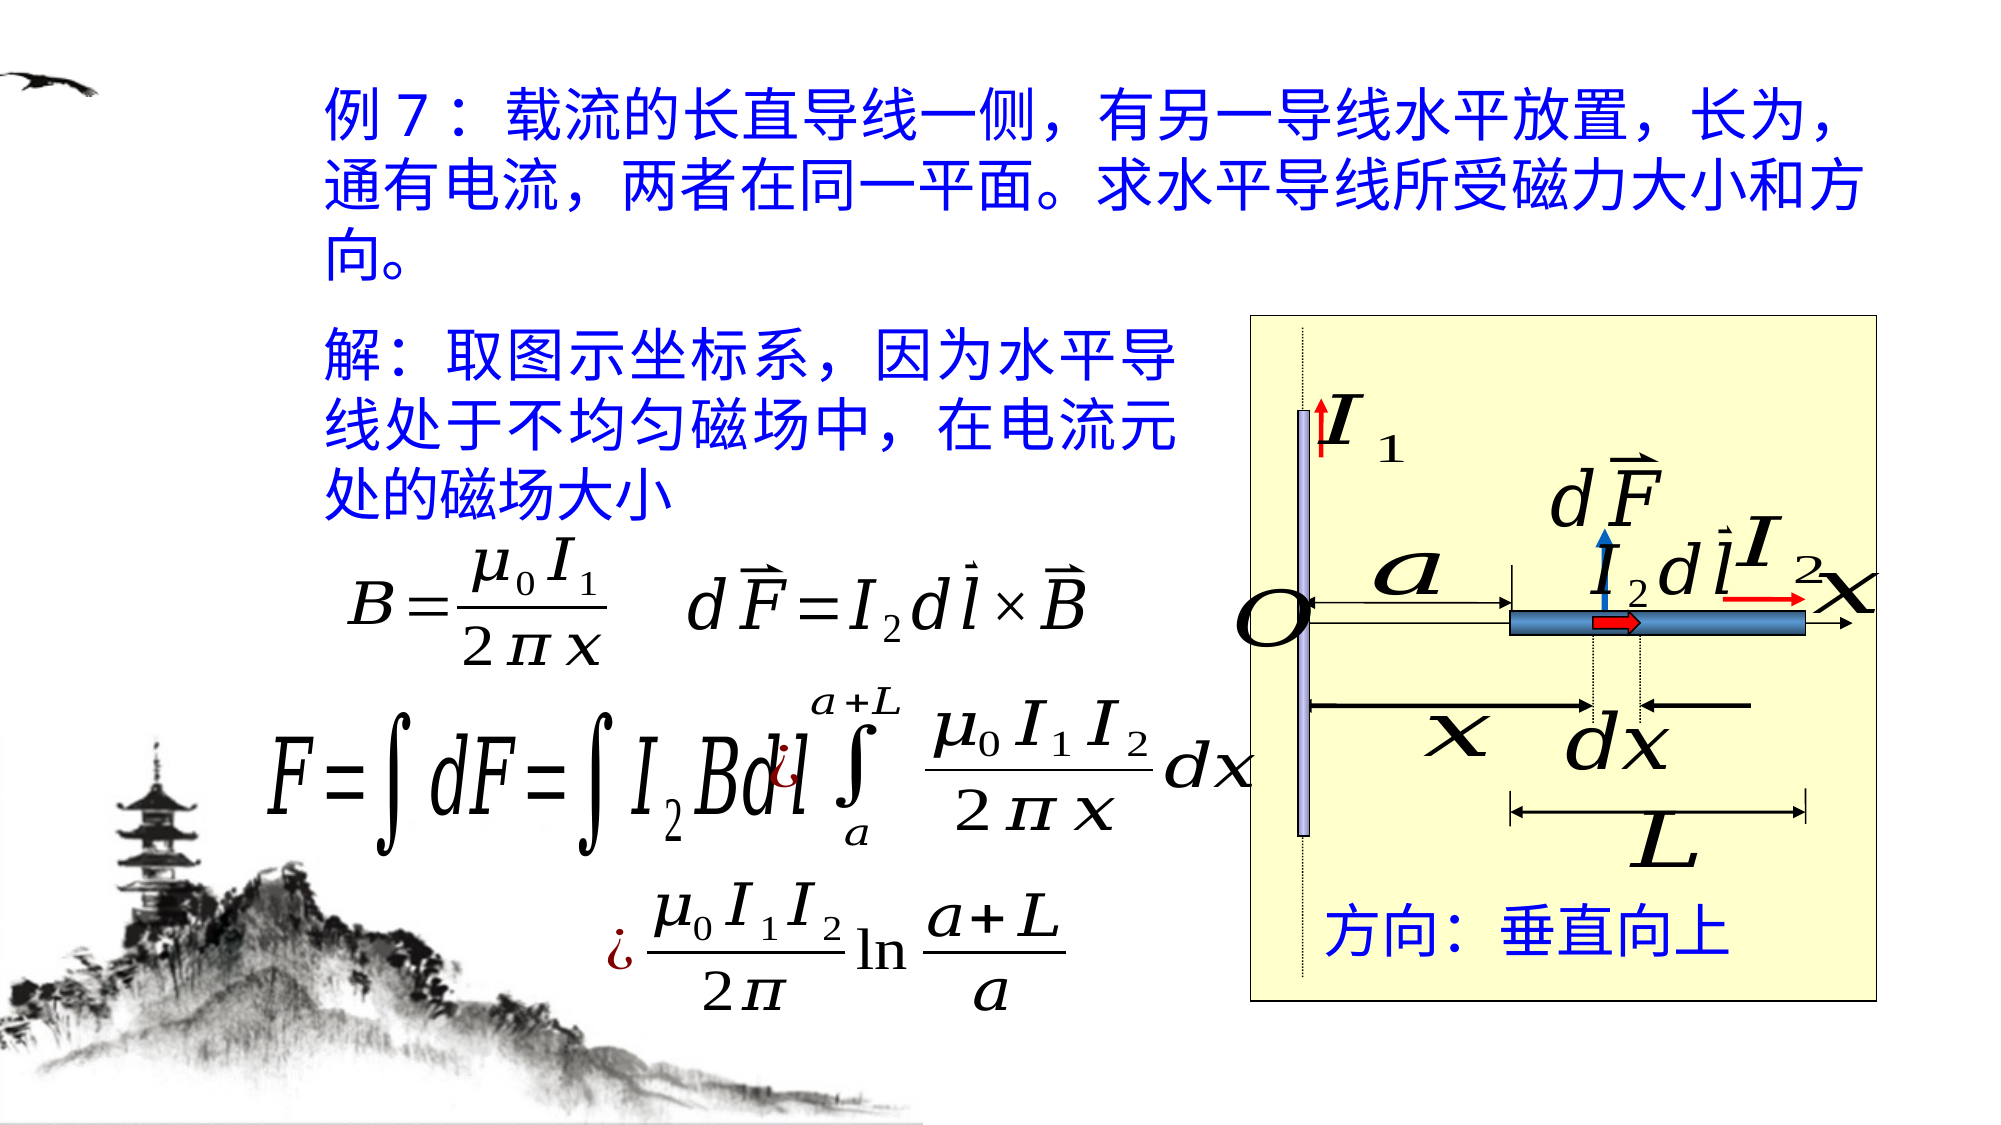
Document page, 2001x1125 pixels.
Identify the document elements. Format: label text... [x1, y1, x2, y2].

picture [596, 732, 923, 1125]
picture [0, 732, 594, 1125]
text_box 解：取图示坐标系，因为水平导线处于不均匀磁场中，在电流元处的磁场大小 [308, 310, 1194, 536]
text_box [551, 843, 903, 1125]
picture [0, 3, 99, 97]
picture [849, 827, 863, 843]
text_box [1232, 315, 1886, 1001]
